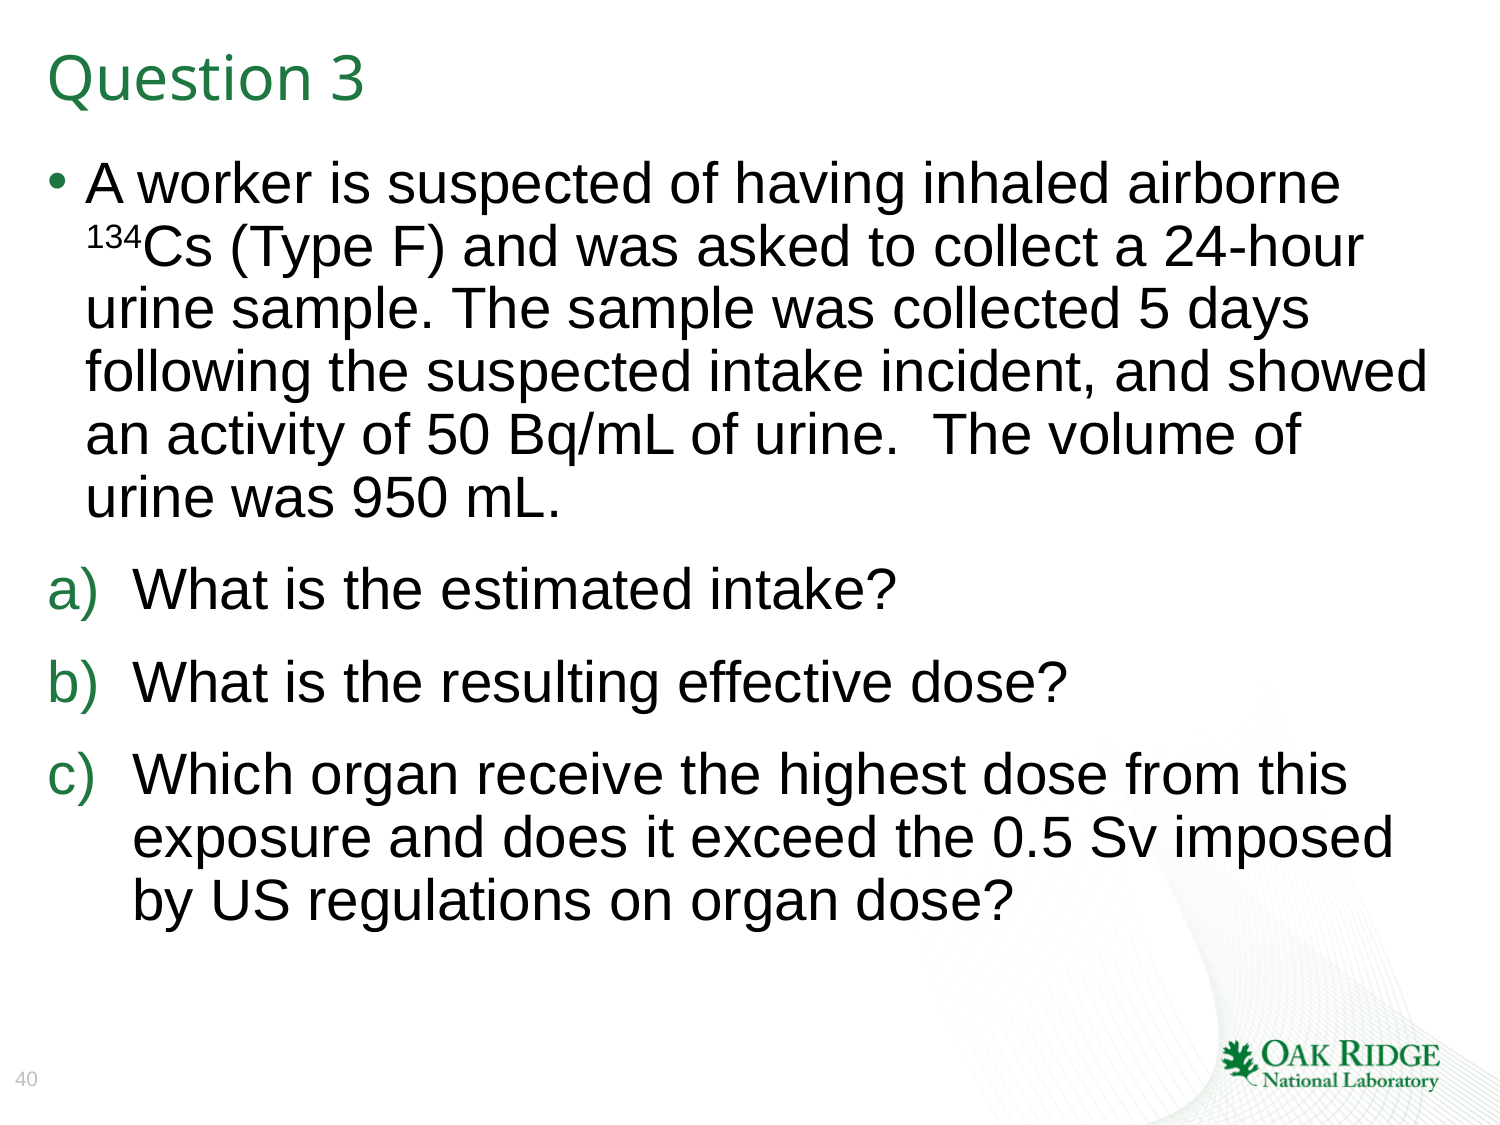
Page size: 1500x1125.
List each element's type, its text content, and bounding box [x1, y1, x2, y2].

title Question 3 [31, 41, 1449, 122]
list A worker is suspected of having inhaled airborne 134Cs (Type F) and was asked to collect a 24-hour urine sample. The sample was collected 5 days following the suspected intake incident, and showed an activity of 50 Bq/mL of urine. The volume of urine was 950 mL. What is the estimated intake? What is the resulting effective dose? Which organ receive the highest dose from this exposure and does it exceed the 0.5 Sv imposed by US regulations on organ dose? [32, 144, 1451, 834]
picture [833, 297, 1500, 1125]
